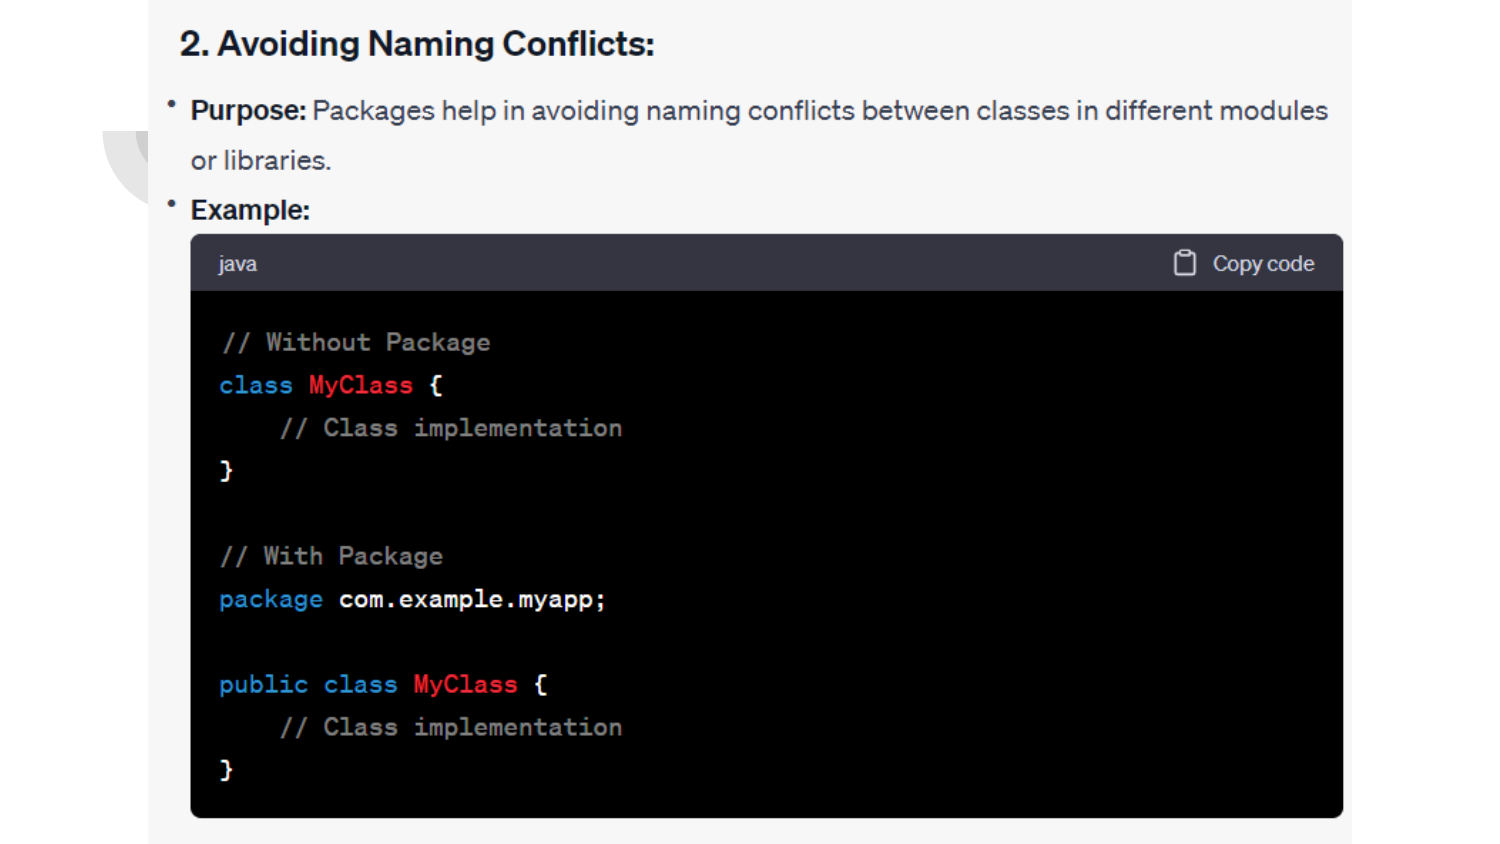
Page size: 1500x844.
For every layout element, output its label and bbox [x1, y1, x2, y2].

picture [148, 0, 1352, 844]
